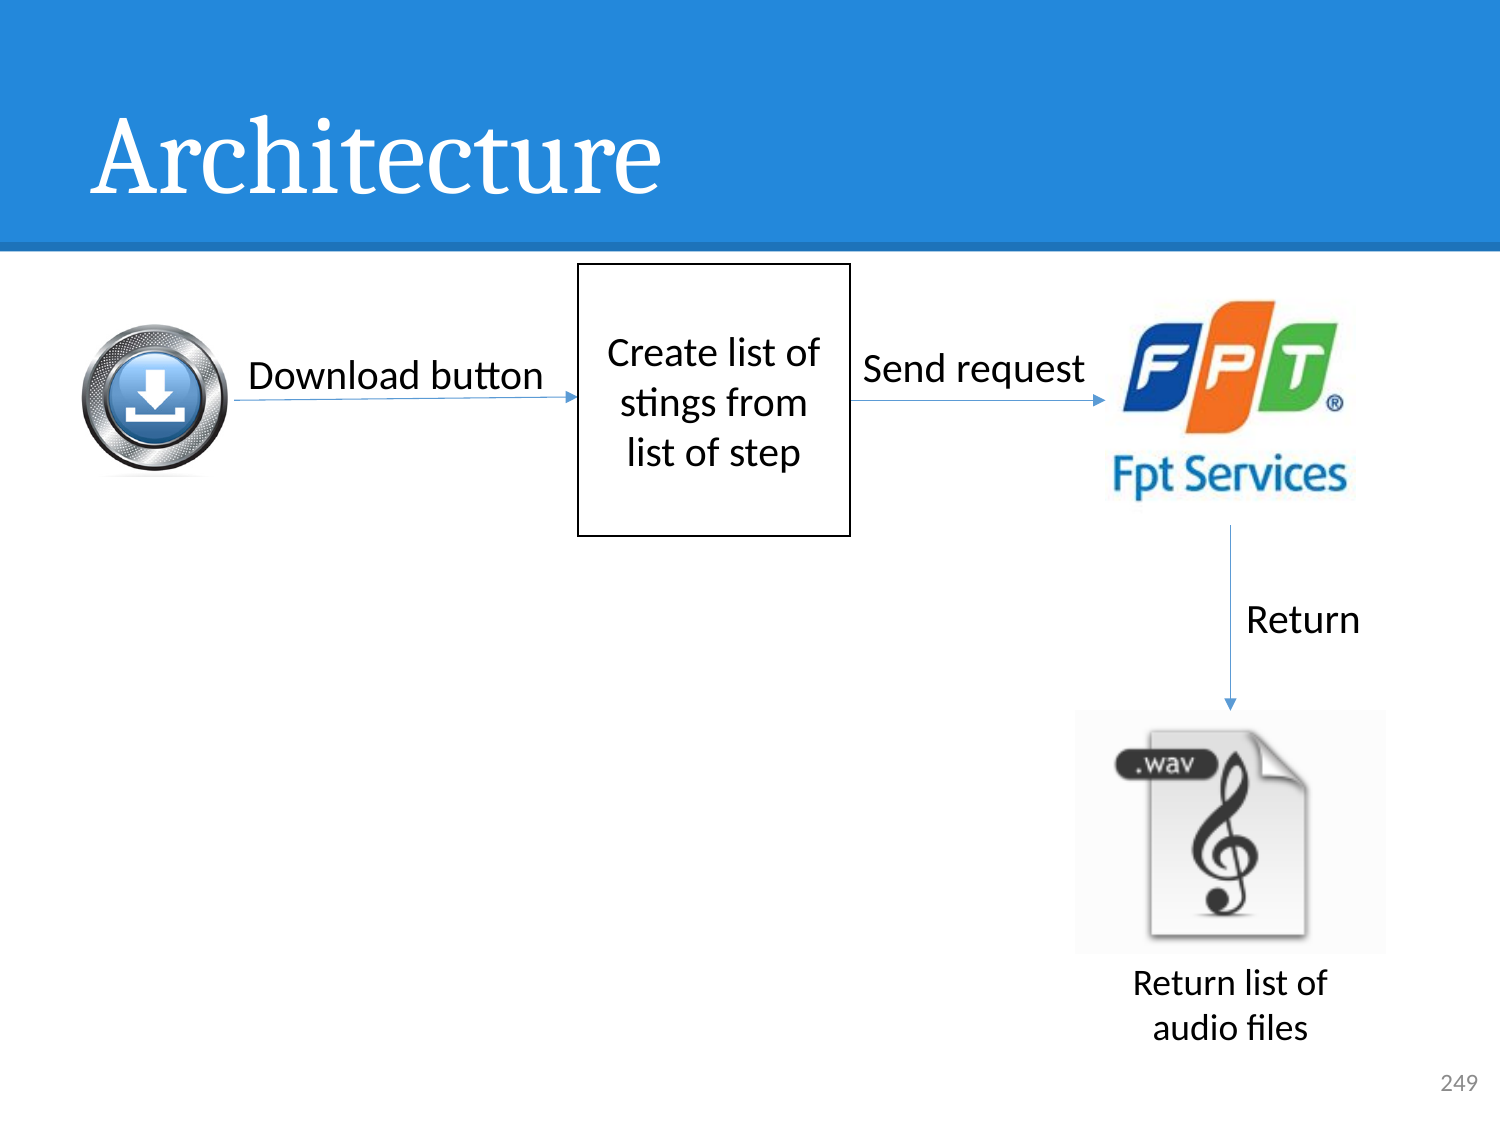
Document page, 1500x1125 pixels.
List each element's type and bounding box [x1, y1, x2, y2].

picture [1105, 275, 1356, 526]
text_box [1230, 525, 1376, 711]
text_box [1115, 954, 1346, 1056]
picture [74, 324, 235, 477]
picture [1075, 710, 1386, 954]
text_box [234, 263, 1106, 537]
title [75, 45, 1425, 233]
slide_number [1403, 1038, 1494, 1125]
